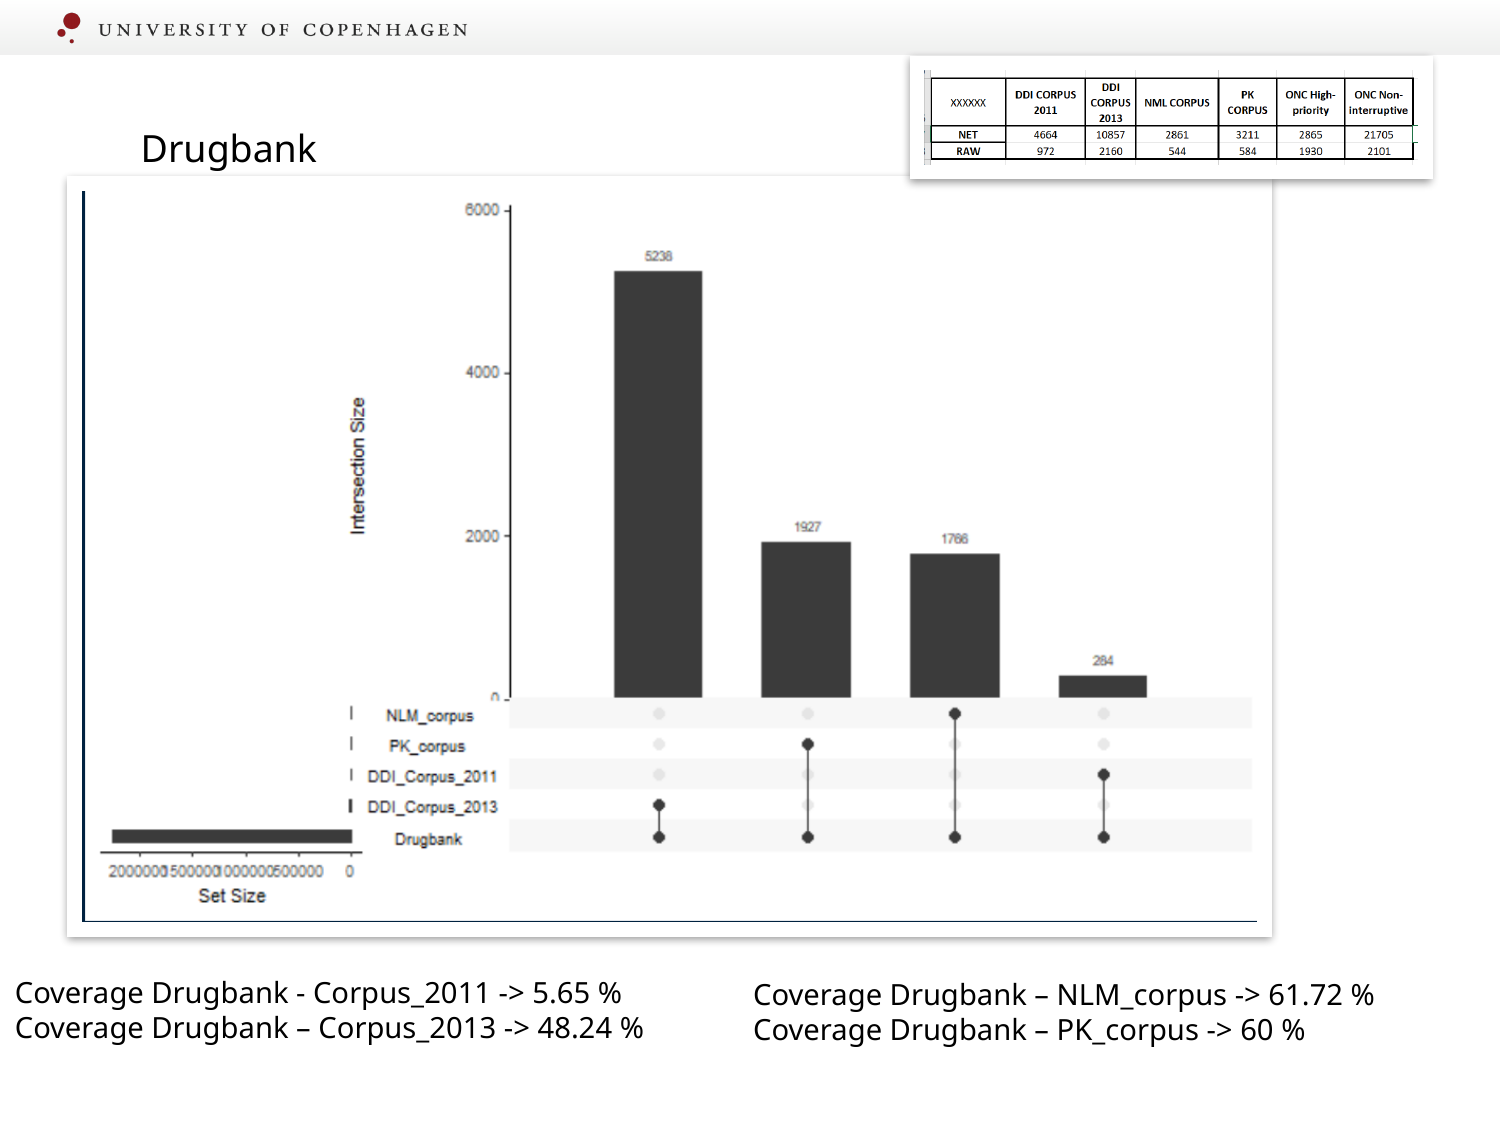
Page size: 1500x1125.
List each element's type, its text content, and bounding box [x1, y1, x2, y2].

picture [92, 15, 475, 42]
text_box Drugbank [0, 117, 581, 178]
picture [81, 190, 1258, 923]
text_box Coverage Drugbank – NLM_corpus -> 61.72 % Coverage Drugbank – PK_corpus -> 60 % [738, 968, 1500, 1123]
picture [924, 70, 1419, 165]
text_box Coverage Drugbank - Corpus_2011 -> 5.65 % Coverage Drugbank – Corpus_2013 -> 48.24 % [0, 967, 840, 1122]
